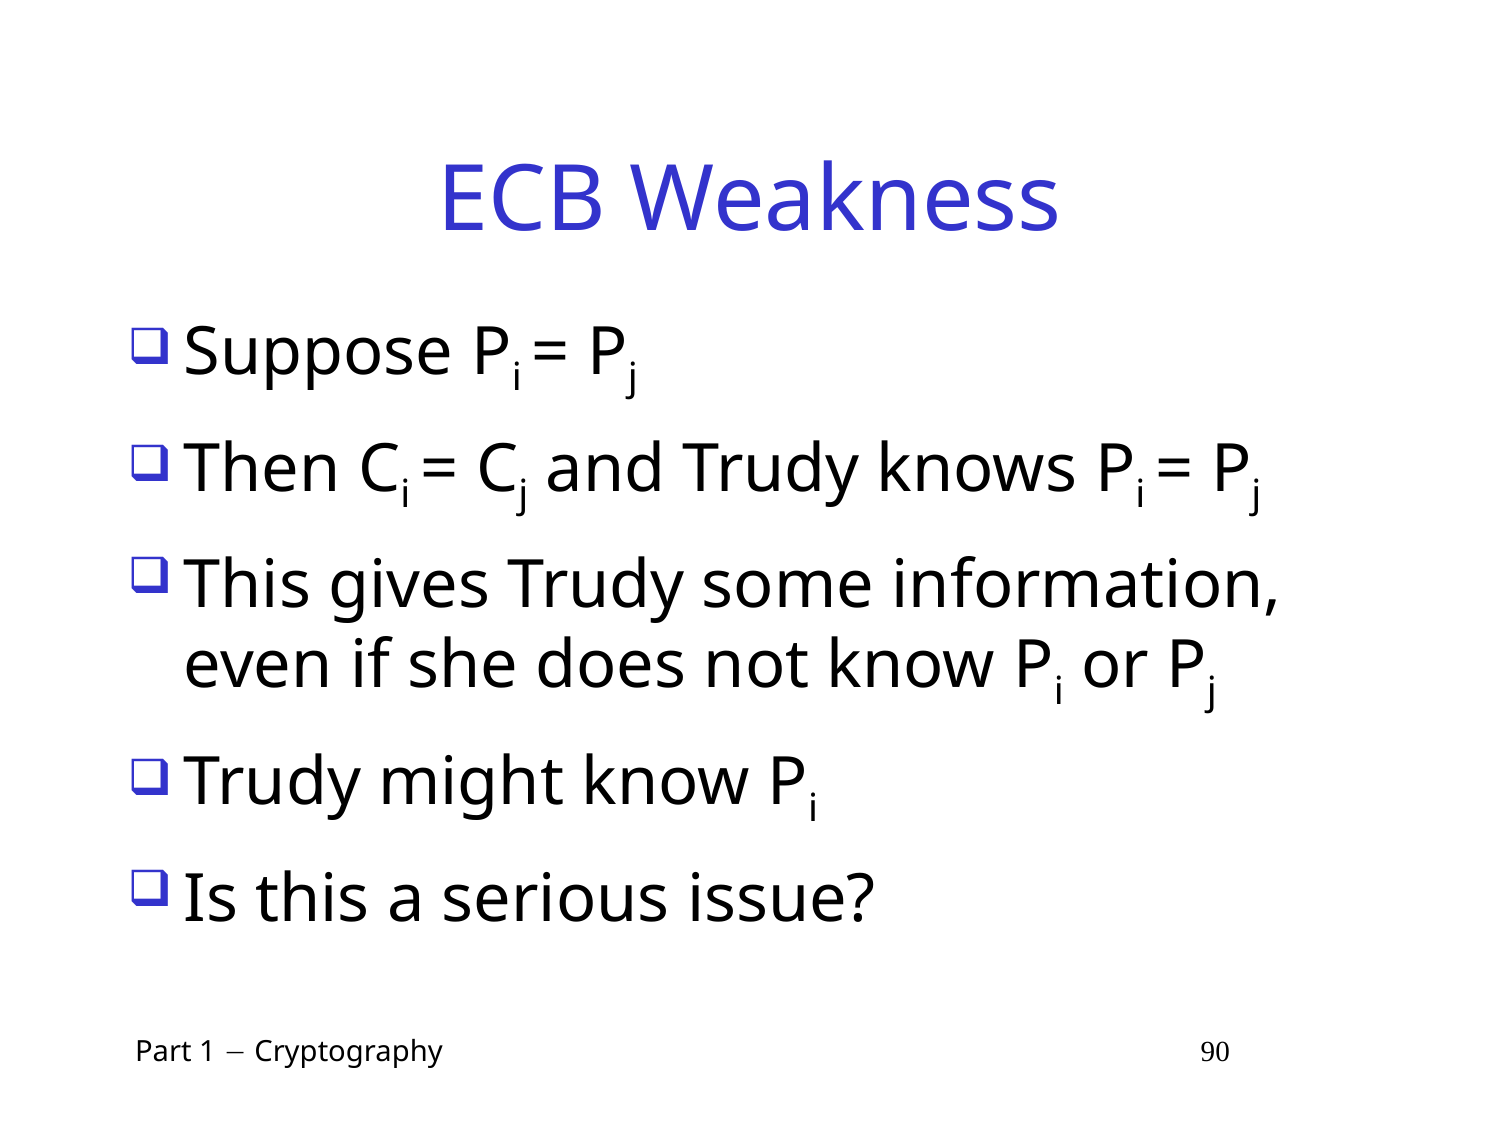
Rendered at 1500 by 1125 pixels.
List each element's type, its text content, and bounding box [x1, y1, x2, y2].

title ECB Weakness [112, 99, 1388, 288]
list Suppose Pi = Pj Then Ci = Cj and Trudy knows Pi = Pj This gives Trudy some information, even if she does not know Pi or Pj Trudy might know Pi Is this a serious issue? [112, 299, 1388, 976]
footer Part 1  Cryptography 90 [112, 1024, 1401, 1101]
